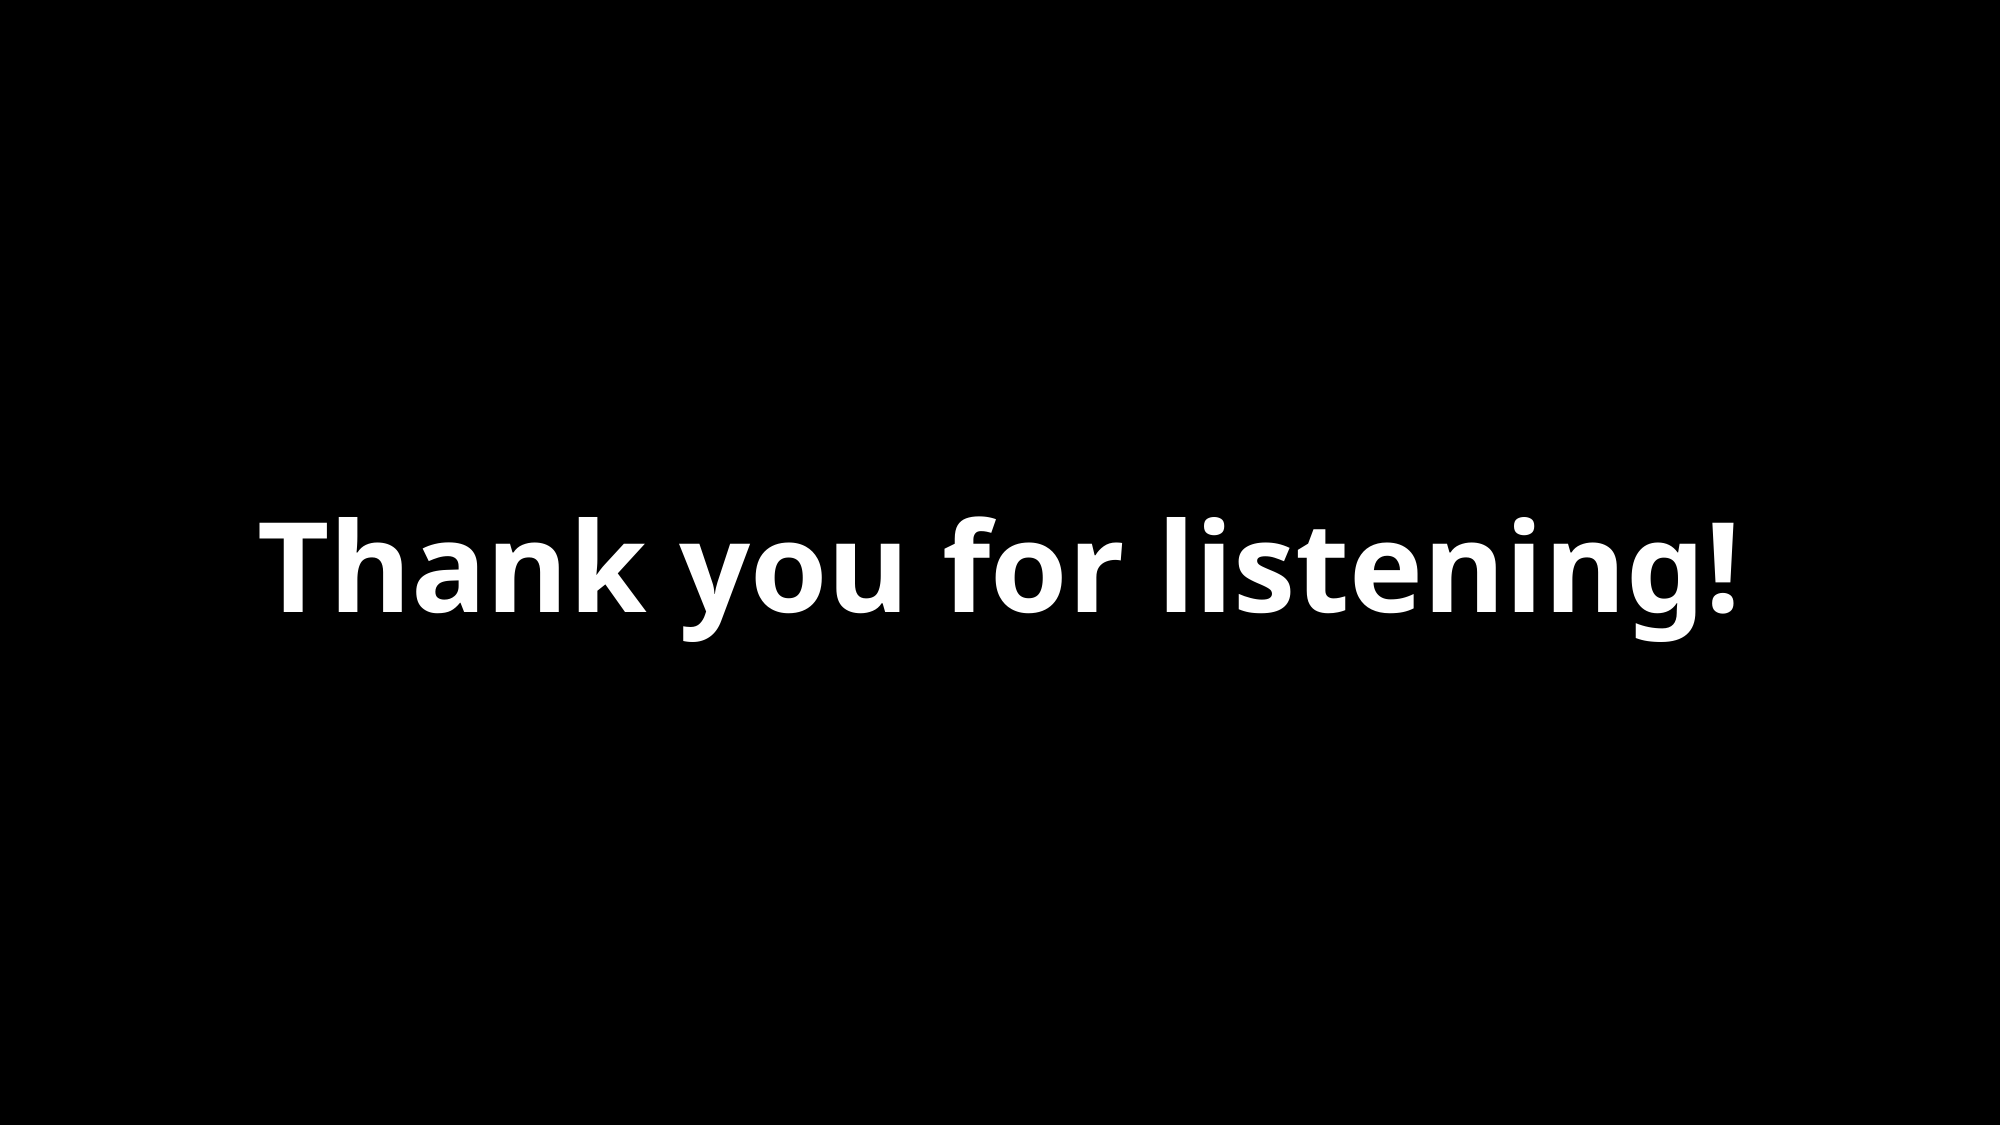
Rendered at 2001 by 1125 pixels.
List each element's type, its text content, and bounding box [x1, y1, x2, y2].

text_box Thank you for listening! [0, 0, 2000, 1125]
